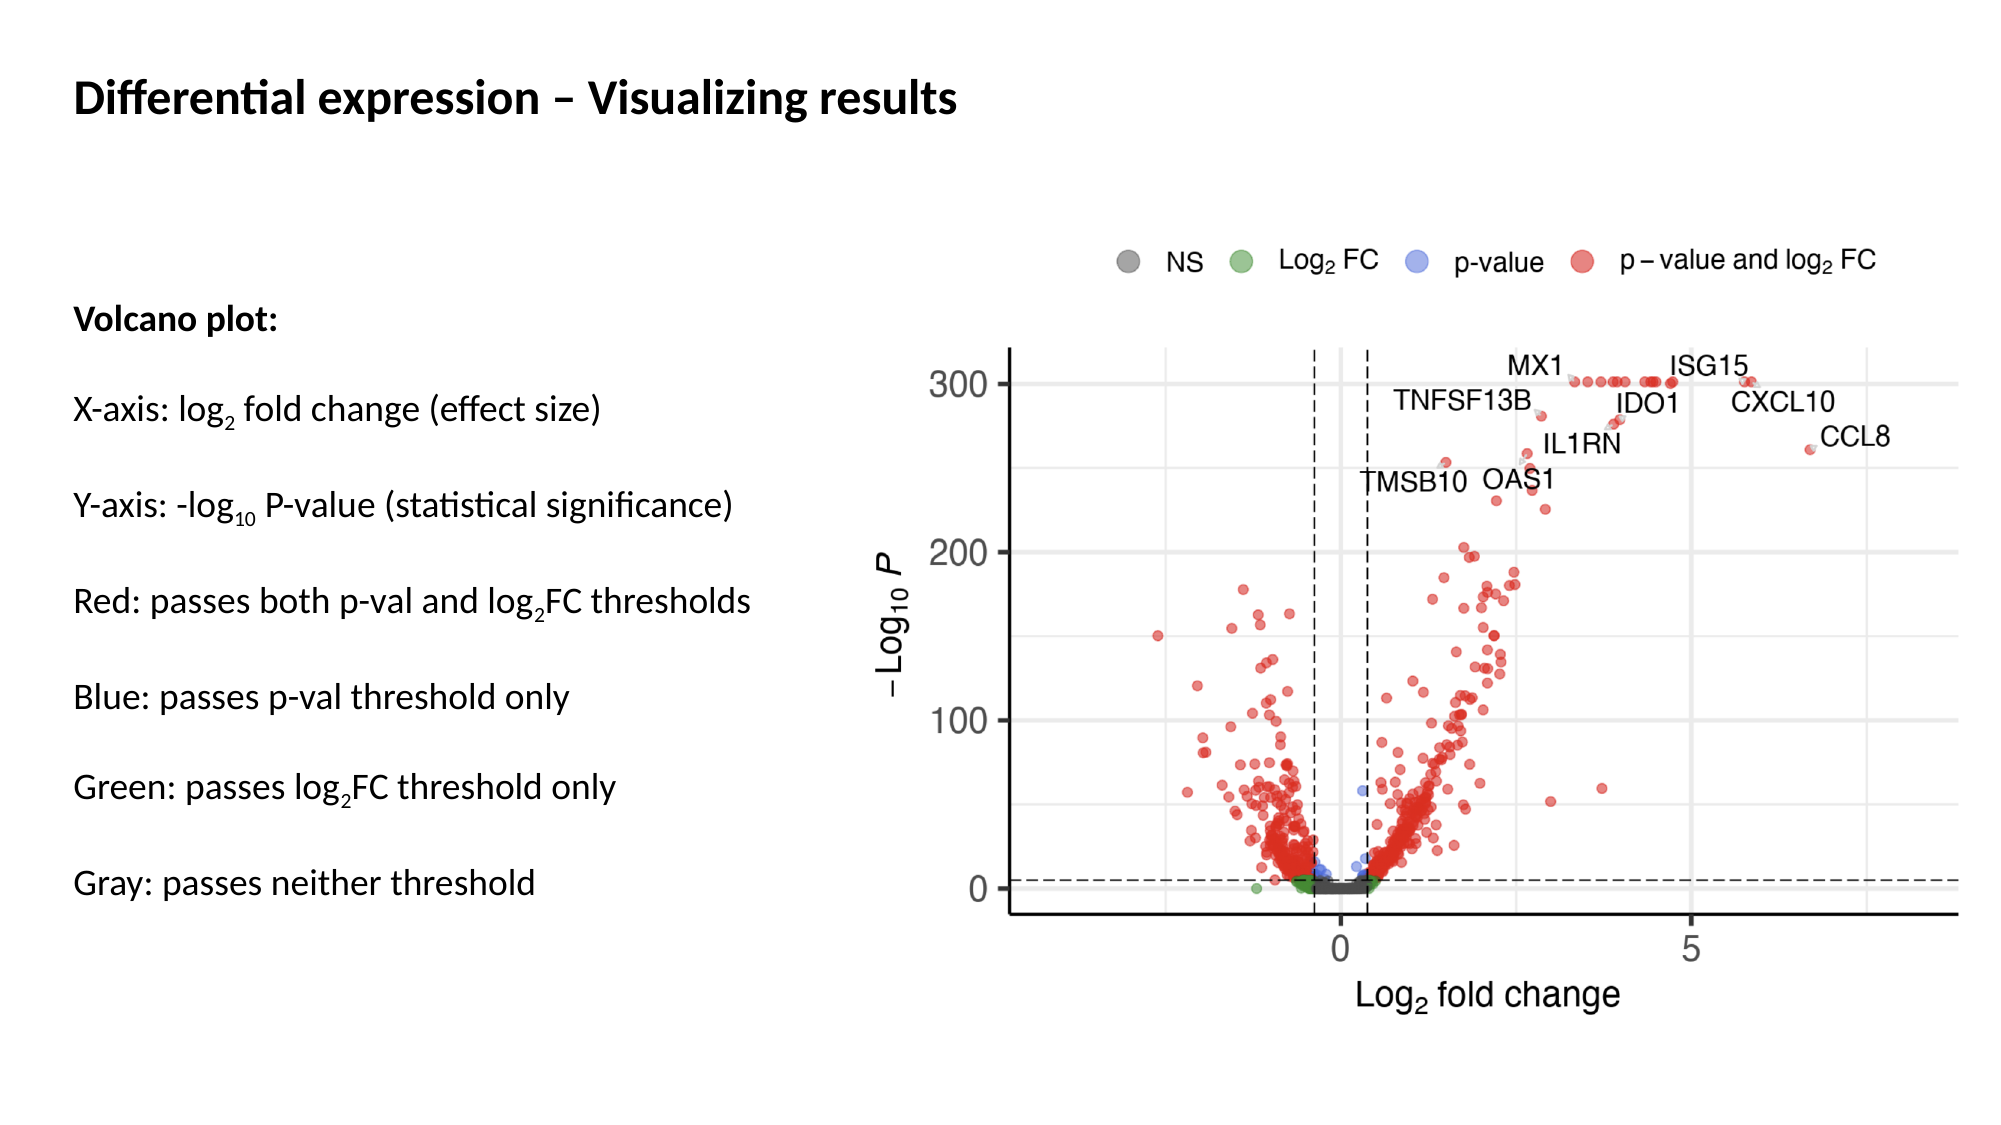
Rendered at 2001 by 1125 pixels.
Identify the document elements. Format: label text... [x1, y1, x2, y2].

text_box Volcano plot: X-axis: log2 fold change (effect size) Y-axis: -log10 P-value (statistical significance) Red: passes both p-val and log2FC thresholds Blue: passes p-val threshold only Green: passes log2FC threshold only Gray: passes neither threshold [58, 286, 807, 956]
text_box Differential expression – Visualizing results [58, 56, 1306, 132]
picture [846, 214, 1984, 1031]
